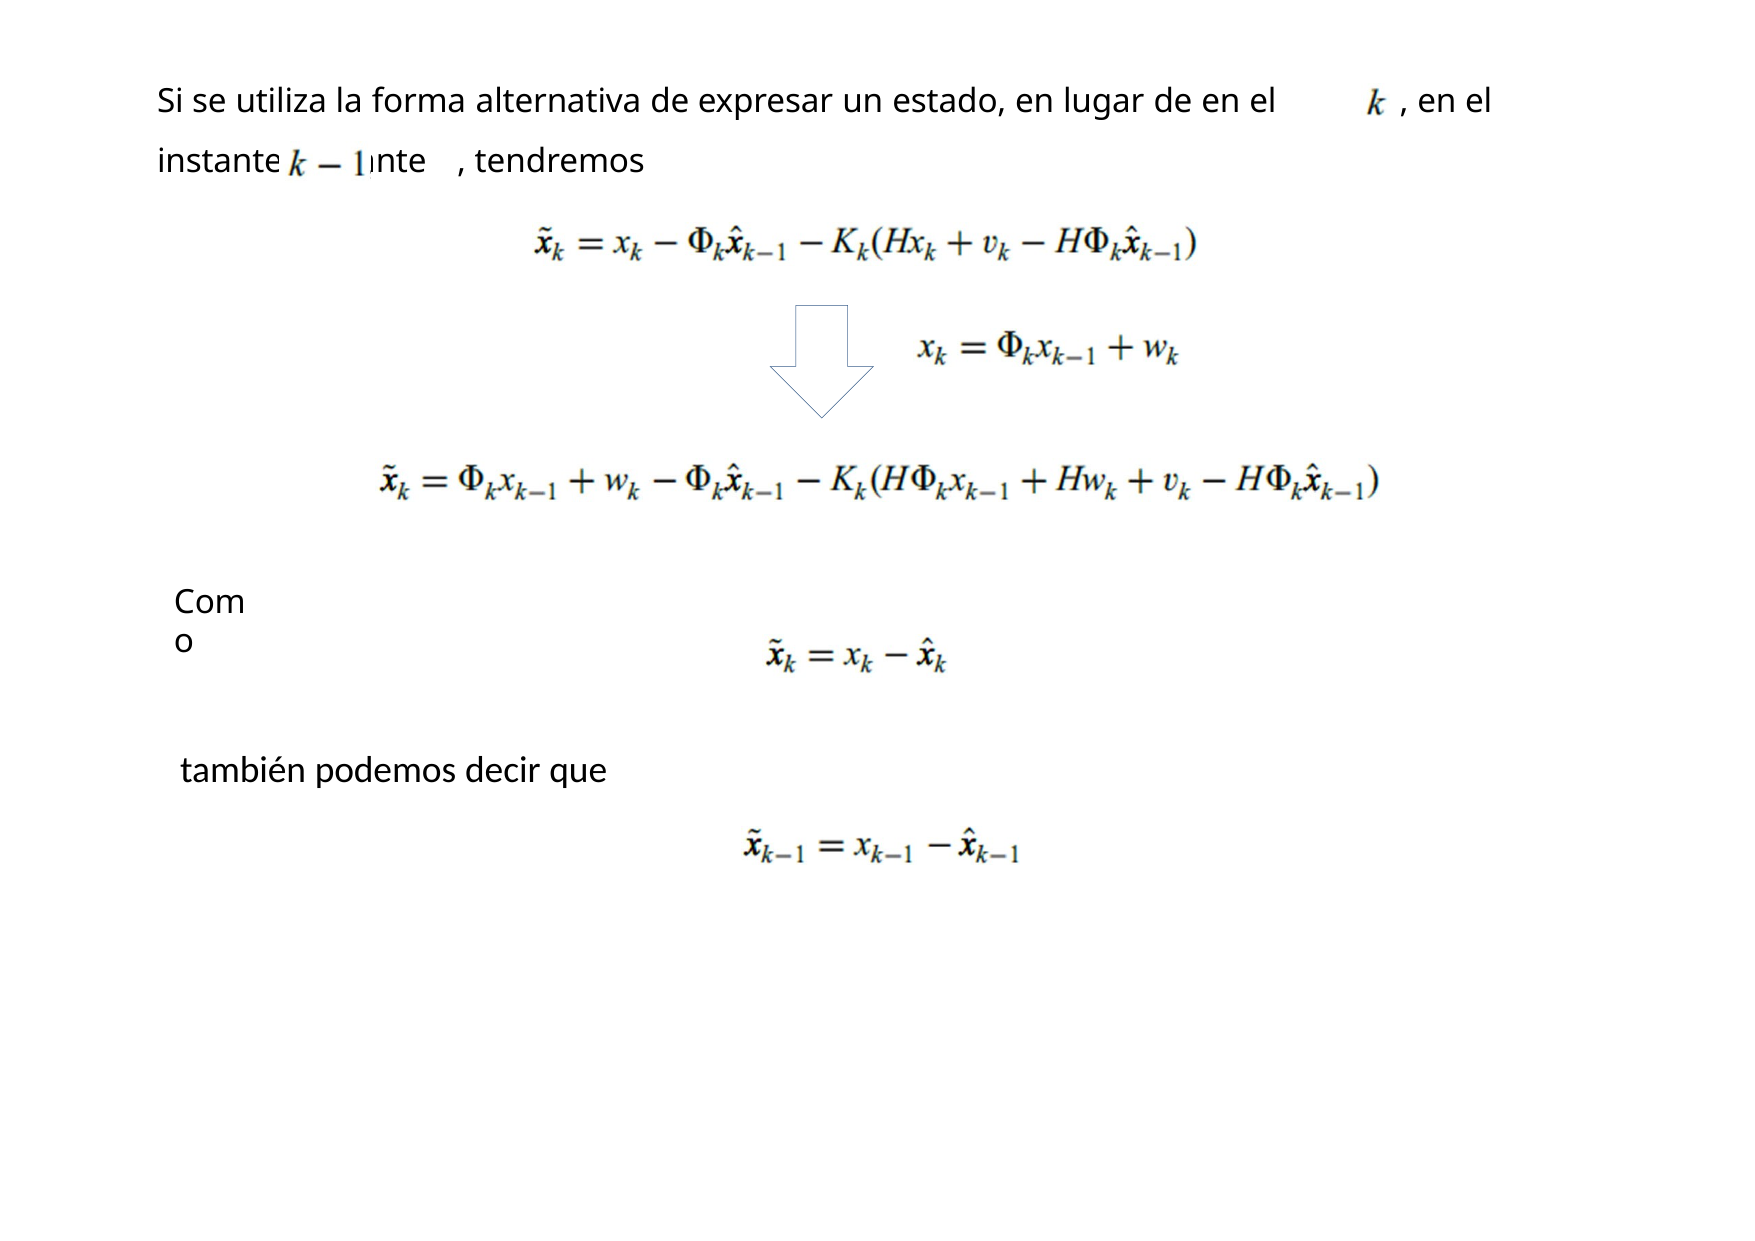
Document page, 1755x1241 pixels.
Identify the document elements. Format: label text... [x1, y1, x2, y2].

picture [531, 221, 1198, 267]
text_box Como [171, 577, 265, 660]
picture [375, 457, 1380, 502]
text_box Si se utiliza la forma alternativa de expresar un estado, en lugar de en el instante instante , tendremos [155, 57, 1355, 180]
text_box , en el [1397, 77, 1493, 120]
picture [279, 141, 371, 183]
picture [740, 825, 1020, 865]
picture [912, 328, 1181, 367]
text_box también podemos decir que [178, 743, 612, 791]
picture [762, 633, 949, 678]
picture [1361, 83, 1390, 117]
